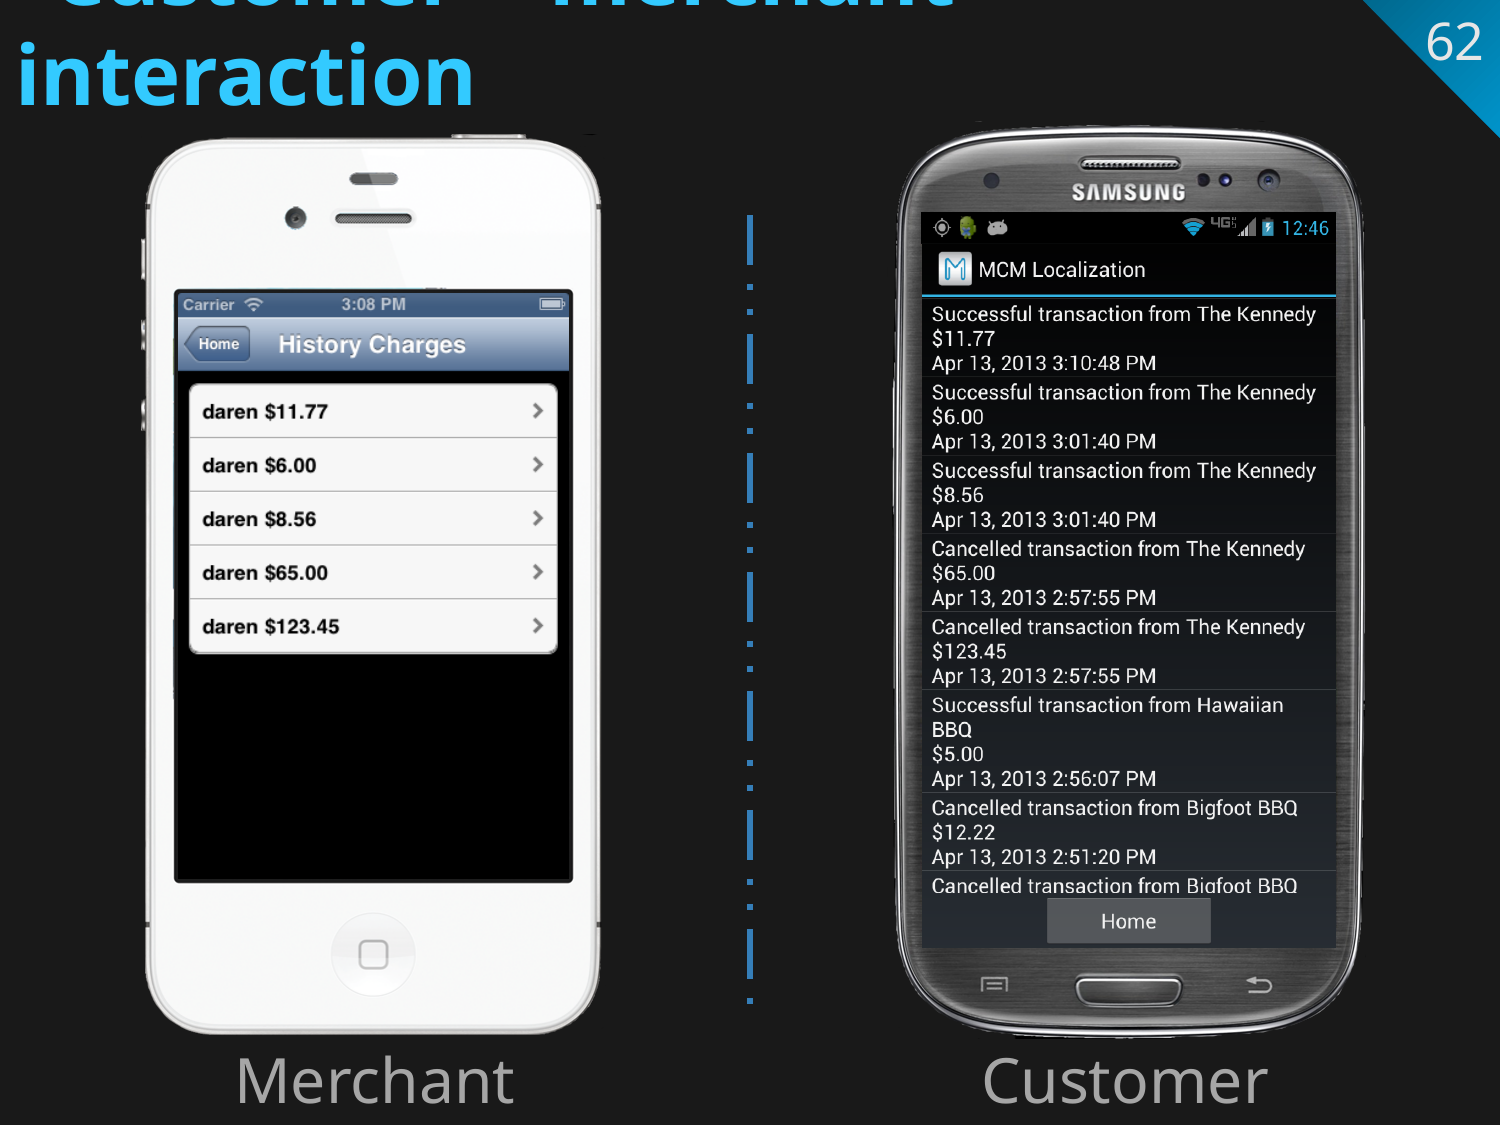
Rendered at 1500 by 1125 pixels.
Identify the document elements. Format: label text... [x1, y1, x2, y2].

text_box Customer [899, 1046, 1350, 1124]
slide_number 62 [1149, 12, 1500, 75]
text_box Merchant [149, 1045, 600, 1124]
picture [886, 120, 1366, 1039]
picture [140, 134, 606, 1038]
title Customer - merchant interaction [0, 0, 1413, 138]
